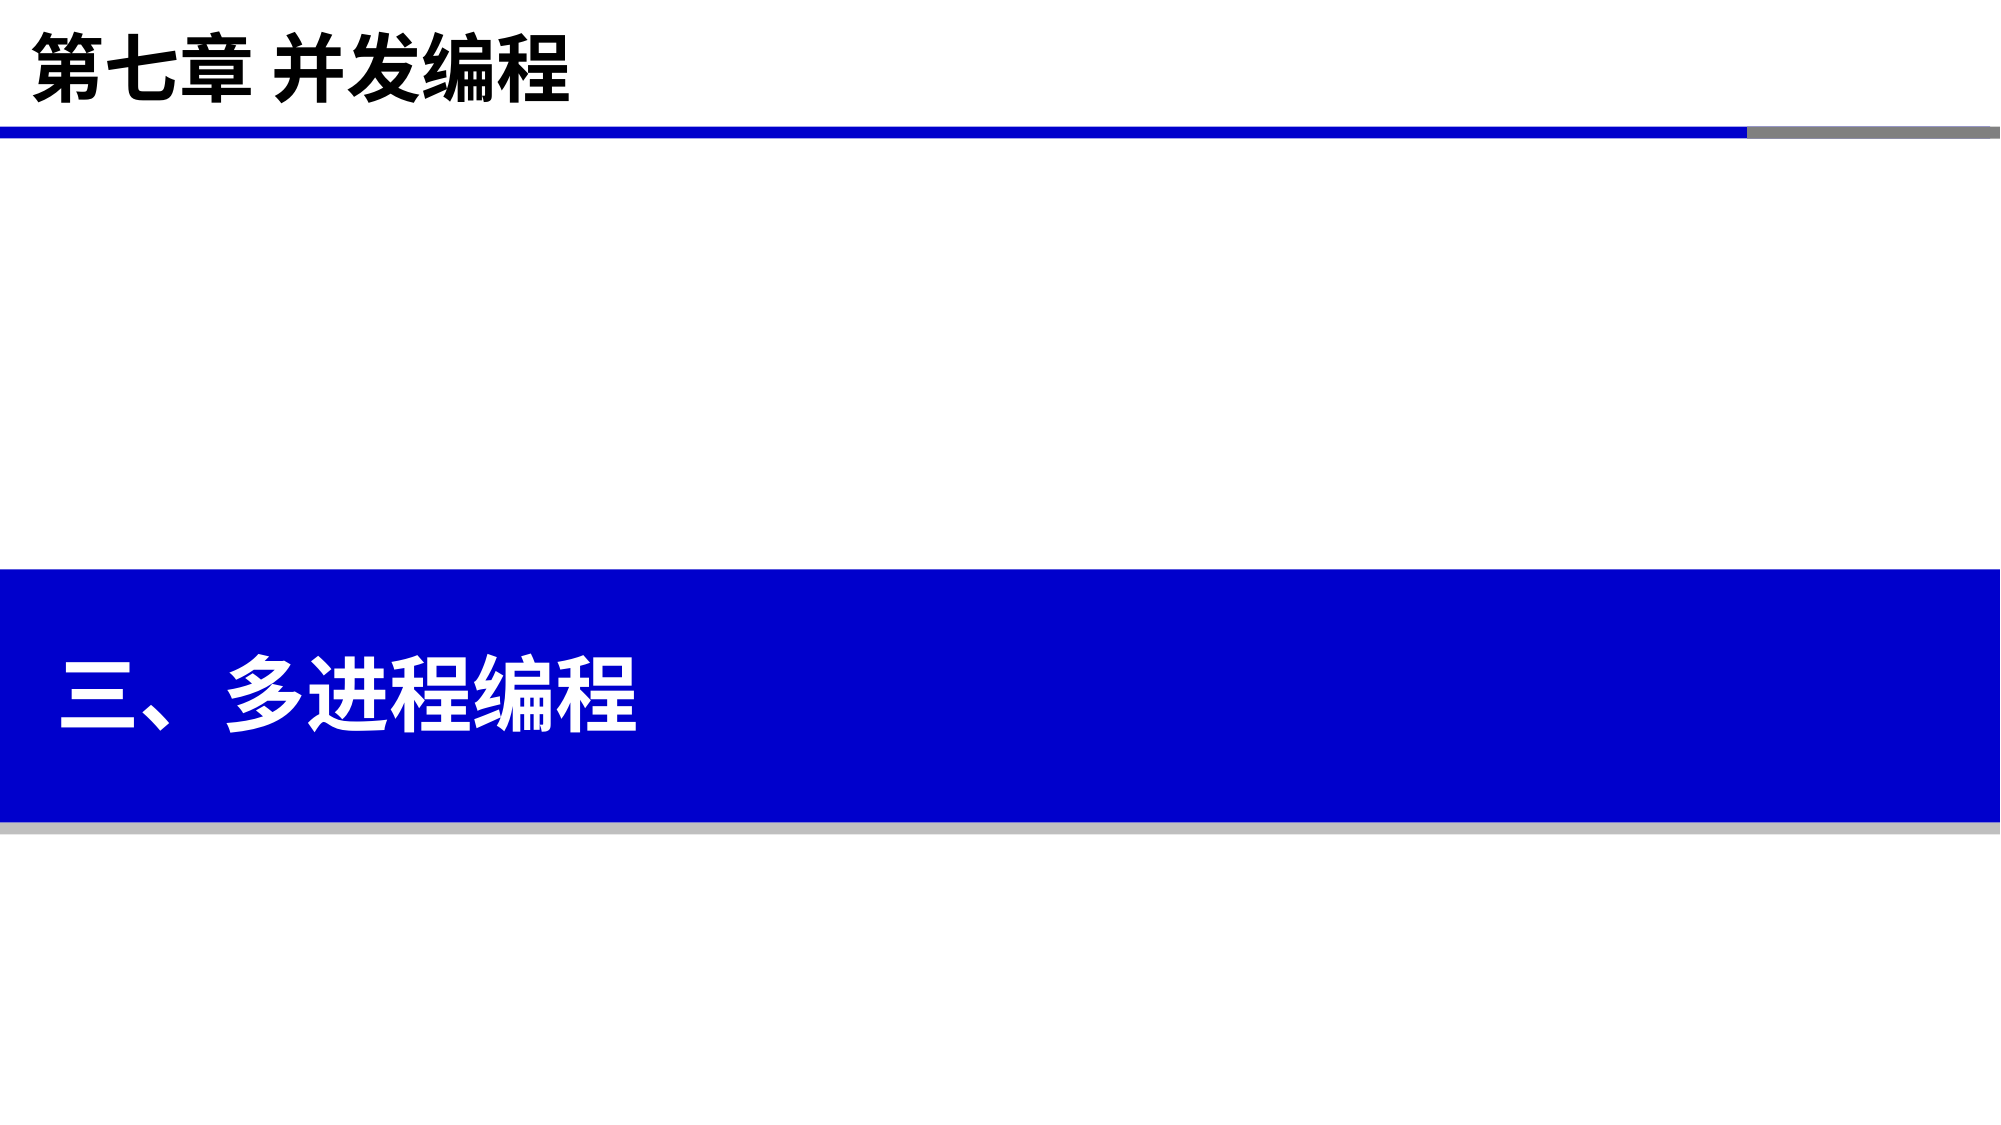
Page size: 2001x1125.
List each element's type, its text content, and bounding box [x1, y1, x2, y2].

text_box [0, 569, 2000, 822]
title 第七章 并发编程 [0, 1, 1796, 132]
text_box [0, 822, 2000, 835]
text_box 三、多进程编程 [41, 634, 1957, 750]
